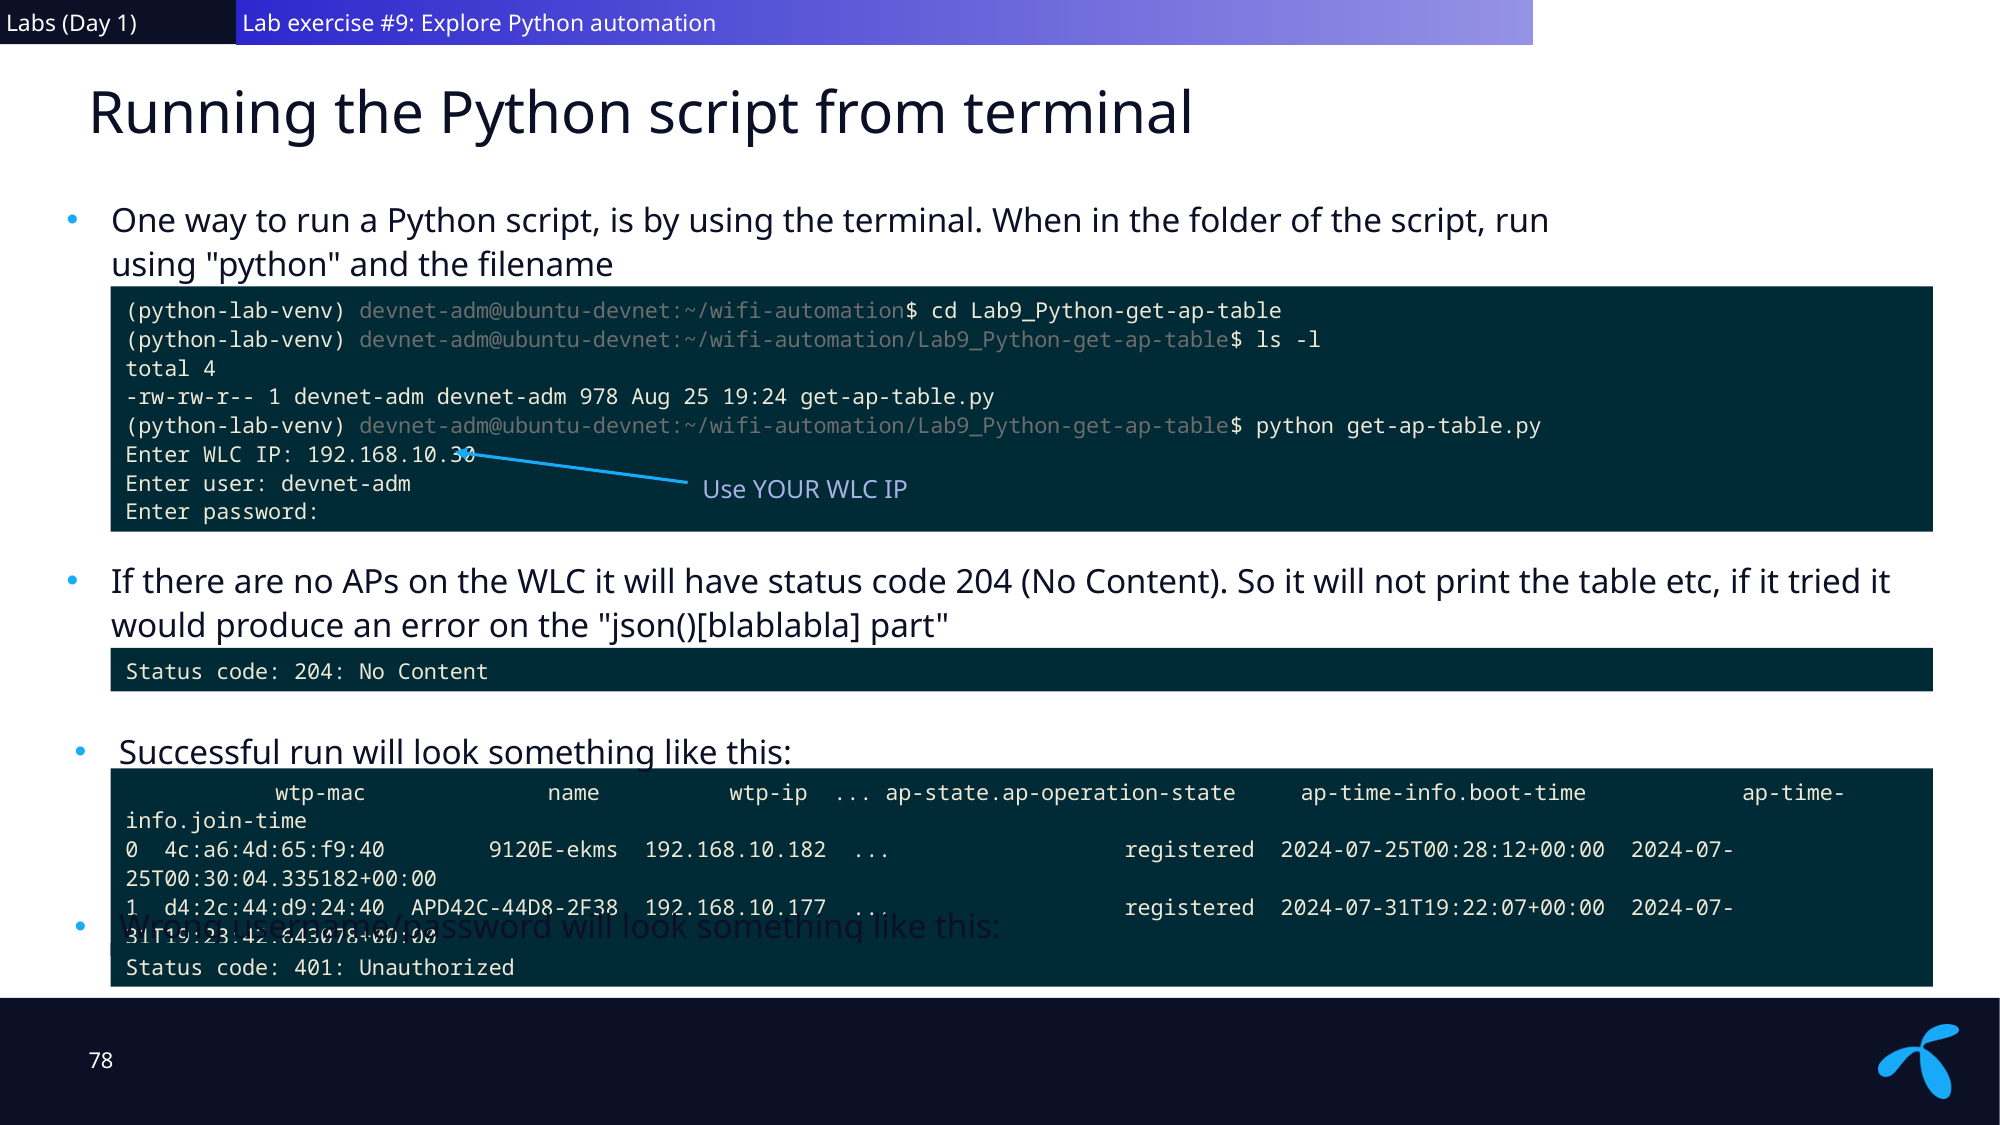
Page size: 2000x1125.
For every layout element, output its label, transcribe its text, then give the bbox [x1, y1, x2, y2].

text_box If there are no APs on the WLC it will have status code 204 (No Content). So it will not print the table etc, if it tried it would produce an error on the "json()[blablabla] part" [66, 526, 1926, 710]
text_box Use YOUR WLC IP [687, 466, 962, 512]
text_box Status code: 401: Unauthorized [110, 943, 1933, 987]
text_box Status code: 204: No Content [110, 647, 1933, 692]
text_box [454, 451, 688, 483]
text_box Successful run will look something like this: [74, 697, 1934, 816]
list One way to run a Python script, is by using the terminal. When in the folder of the script, run using "python" and the filename [66, 165, 1583, 443]
text_box Lab exercise #9: Explore Python automation [236, 0, 1533, 45]
text_box (python-lab-venv) devnet-adm@ubuntu-devnet:~/wifi-automation$ cd Lab9_Python-get-ap-table (python-lab-venv) devnet-adm@ubuntu-devnet:~/wifi-automation/Lab9_Python-get-ap-table$ ls -l total 4 -rw-rw-r-- 1 devnet-adm devnet-adm 978 Aug 25 19:24 get-ap-table.py (python-lab-venv) devnet-adm@ubuntu-devnet:~/wifi-automation/Lab9_Python-get-ap-table$ python get-ap-table.py Enter WLC IP: 192.168.10.30 Enter user: devnet-adm Enter password: [110, 286, 1933, 532]
title Running the Python script from terminal [88, 70, 1911, 160]
slide_number 78 [88, 1024, 237, 1099]
text_box wtp-mac name wtp-ip ... ap-state.ap-operation-state ap-time-info.boot-time ap-time-info.join-time 0 4c:a6:4d:65:f9:40 9120E-ekms 192.168.10.182 ... registered 2024-07-25T00:28:12+00:00 2024-07-25T00:30:04.335182+00:00 1 d4:2c:44:d9:24:40 APD42C-44D8-2F38 192.168.10.177 ... registered 2024-07-31T19:22:07+00:00 2024-07-31T19:23:42.643078+00:00 [110, 816, 1933, 872]
picture [1878, 1024, 1959, 1099]
footer Labs (Day 1) [0, 0, 236, 45]
text_box Wrong username/password will look something like this: [74, 872, 1934, 991]
